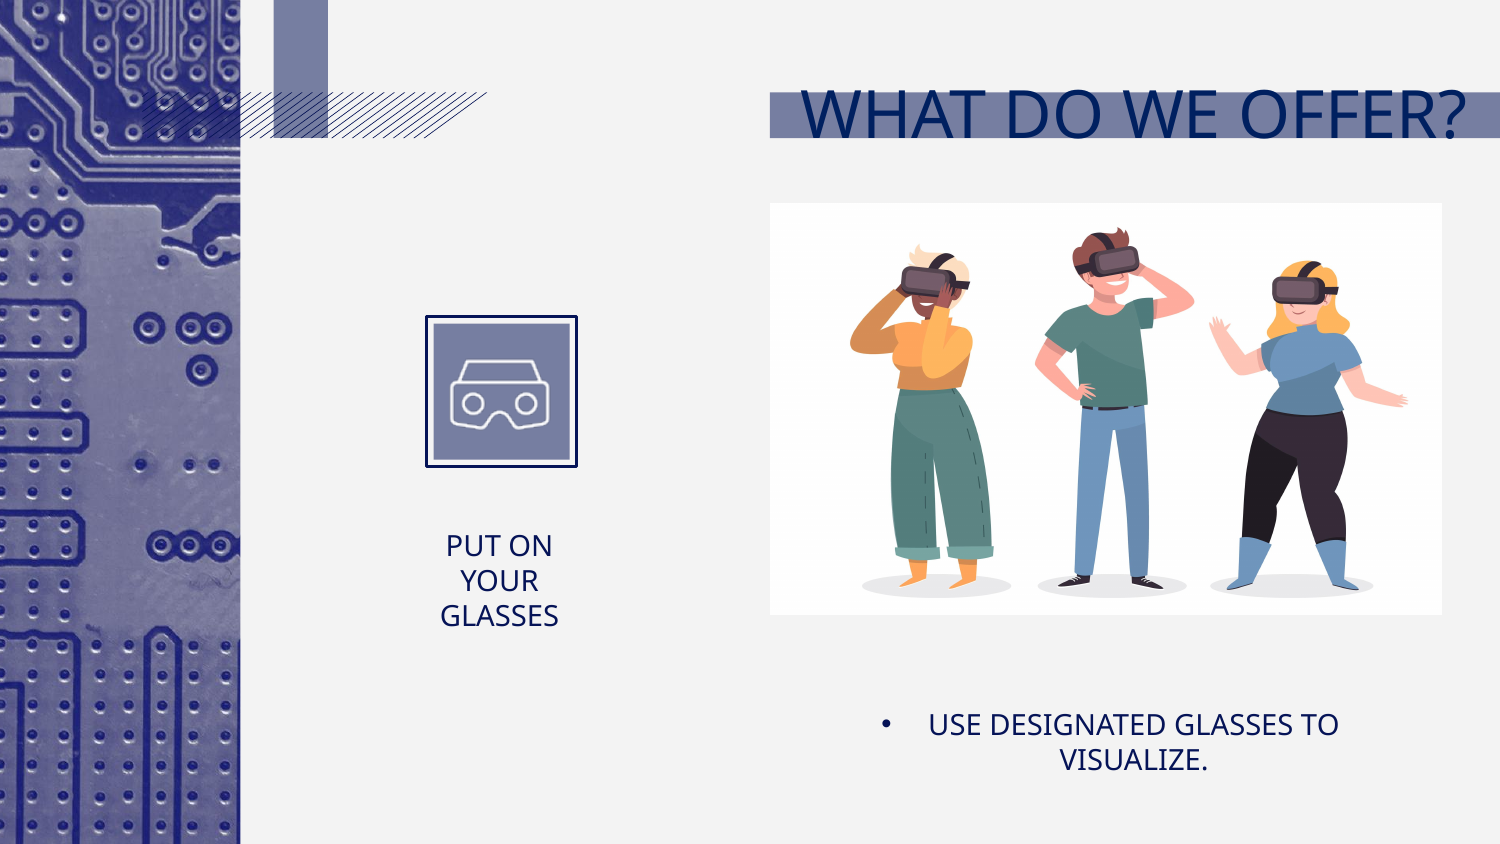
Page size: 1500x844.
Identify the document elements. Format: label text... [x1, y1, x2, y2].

subtitle PUT ON YOUR GLASSES [396, 512, 603, 690]
text_box [426, 316, 577, 467]
picture [448, 343, 552, 448]
text_box [433, 323, 570, 460]
text_box USE DESIGNATED GLASSES TO VISUALIZE. [834, 698, 1387, 784]
picture [770, 203, 1442, 616]
picture [0, 0, 241, 844]
title WHAT DO WE OFFER? [762, 65, 1483, 158]
